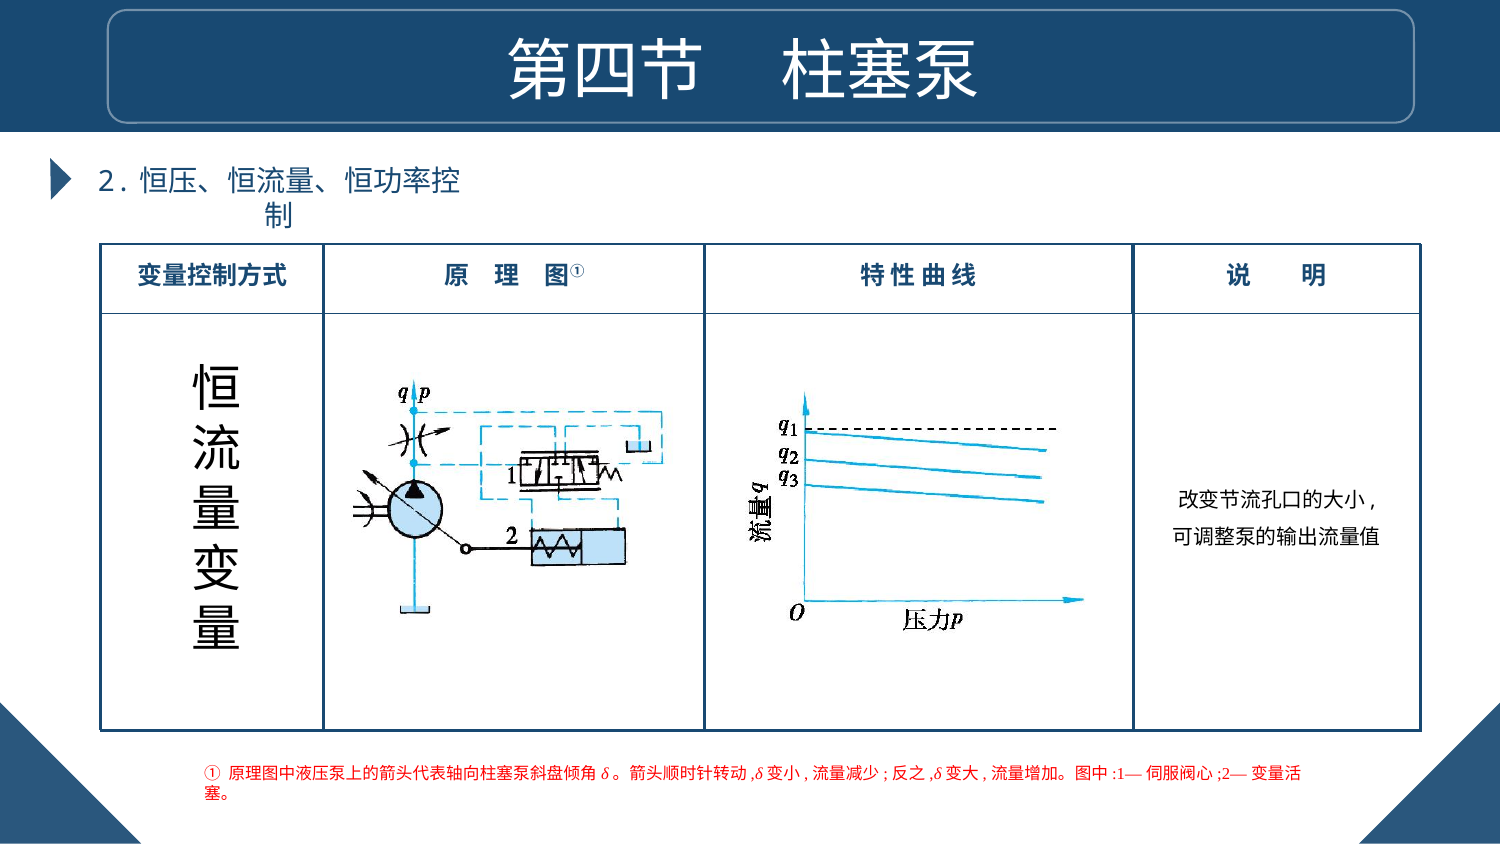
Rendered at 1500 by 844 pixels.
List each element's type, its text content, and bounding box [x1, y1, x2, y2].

text_box [1357, 701, 1500, 844]
table_header 说 明 [1135, 245, 1419, 313]
text_box 2.恒压、恒流量、恒功率控制 [71, 154, 487, 240]
text_box [49, 155, 71, 203]
text_box [106, 8, 1416, 124]
picture [344, 372, 684, 618]
text_box 第四节 柱塞泵 [116, 20, 1370, 115]
text_box ① 原理图中液压泵上的箭头代表轴向柱塞泵斜盘倾角δ。箭头顺时针转动,δ变小,流量减少;反之,δ变大,流量增加。图中:1—伺服阀心;2—变量活塞。 [189, 755, 1332, 811]
text_box [0, 700, 144, 844]
table_header 变量控制方式 [102, 245, 322, 313]
text_box 恒流量变量 [176, 348, 276, 664]
text_box 改变节流孔口的大小, 可调整泵的输出流量值 [1152, 466, 1402, 556]
picture [733, 376, 1105, 638]
table_header 原 理 图① [325, 245, 703, 313]
table_header 特 性 曲 线 [706, 245, 1131, 313]
